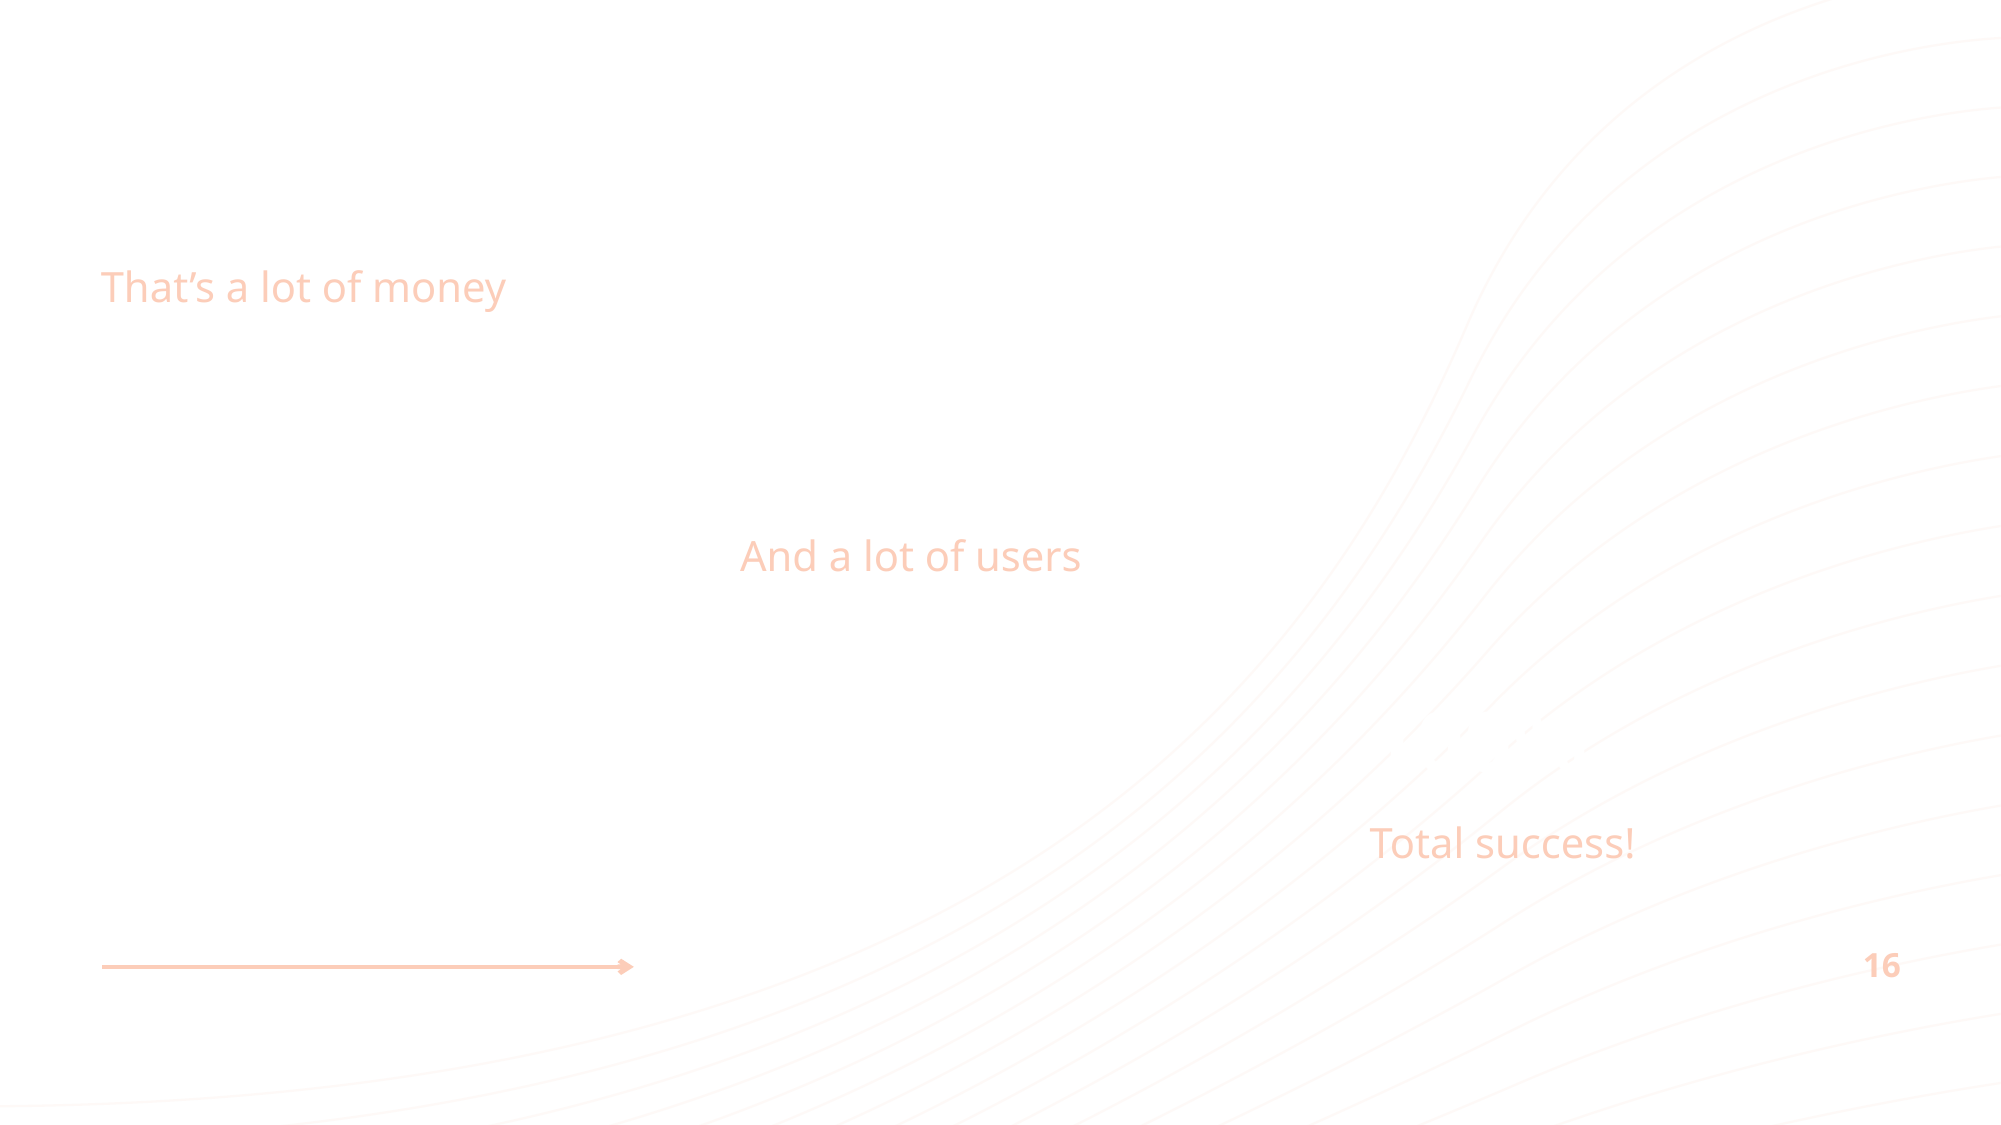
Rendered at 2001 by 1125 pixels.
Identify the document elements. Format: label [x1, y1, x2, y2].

text_box [739, 389, 1570, 584]
text_box [1369, 676, 1710, 871]
text_box [100, 138, 634, 315]
